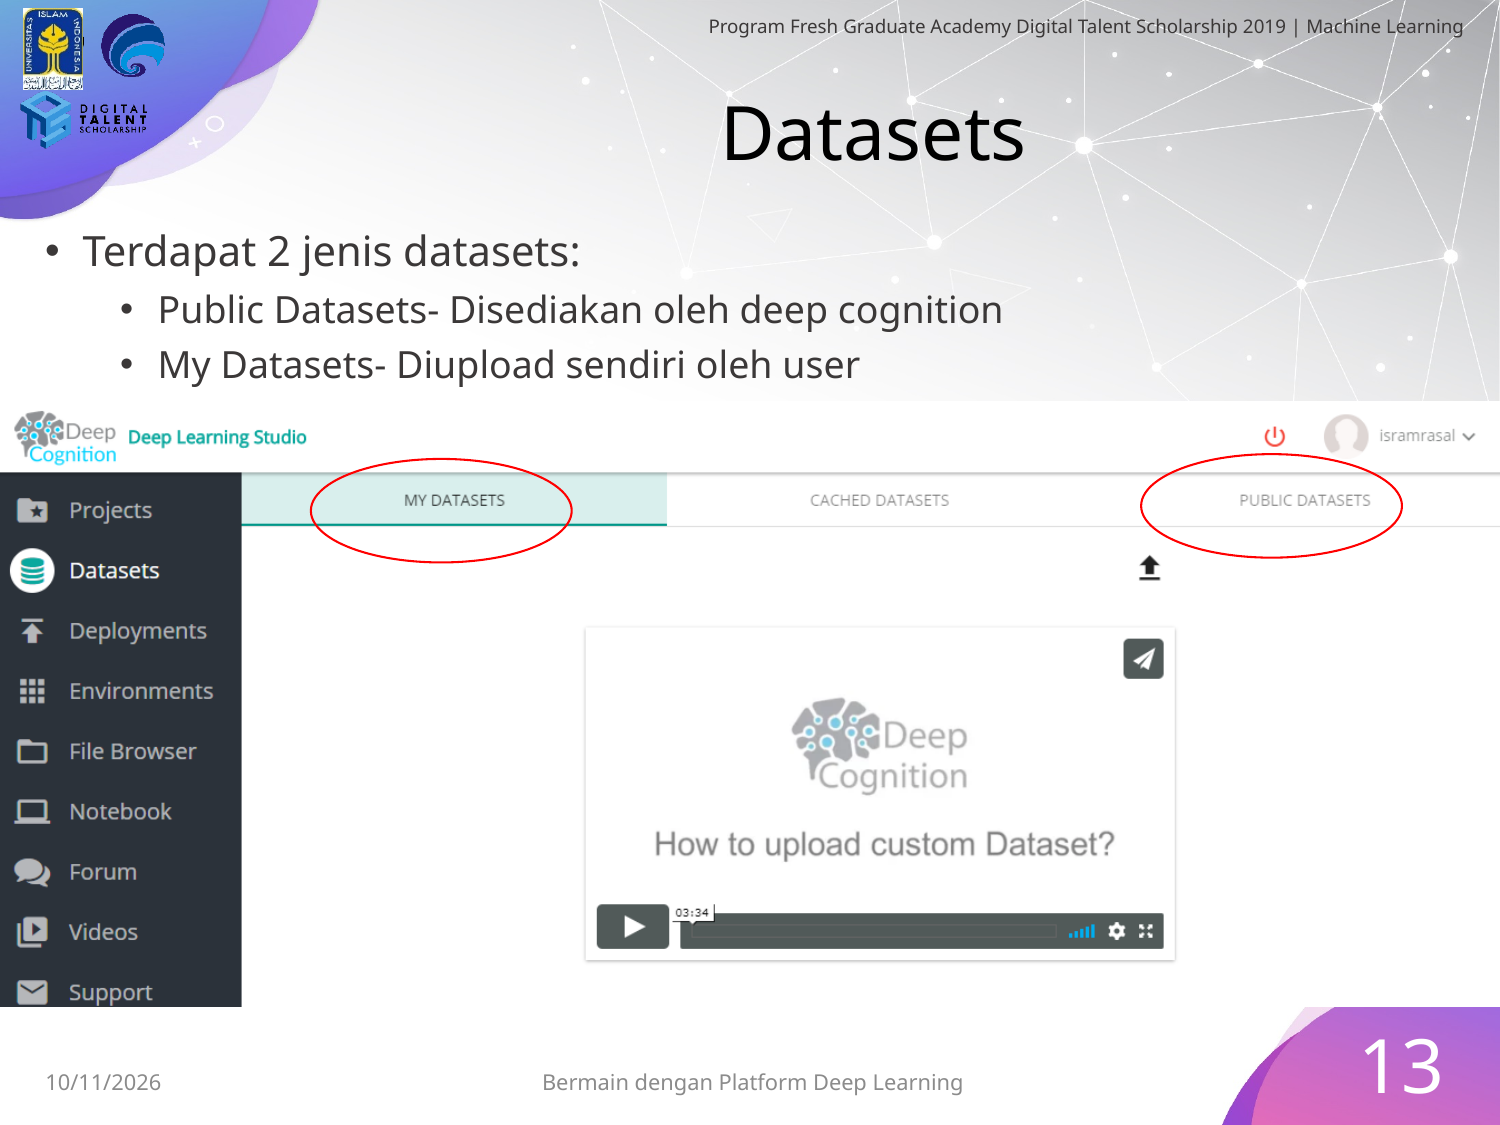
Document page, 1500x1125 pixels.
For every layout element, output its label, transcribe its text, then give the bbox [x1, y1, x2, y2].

text_box Terdapat 2 jenis datasets: Public Datasets- Disediakan oleh deep cognition My Datasets- Diupload sendiri oleh user [30, 217, 1309, 401]
slide_number 13 [1327, 1025, 1477, 1115]
title Datasets [271, 66, 1477, 207]
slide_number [30, 1053, 272, 1114]
footer Bermain dengan Platform Deep Learning [386, 1053, 1121, 1114]
picture [0, 0, 1500, 1125]
